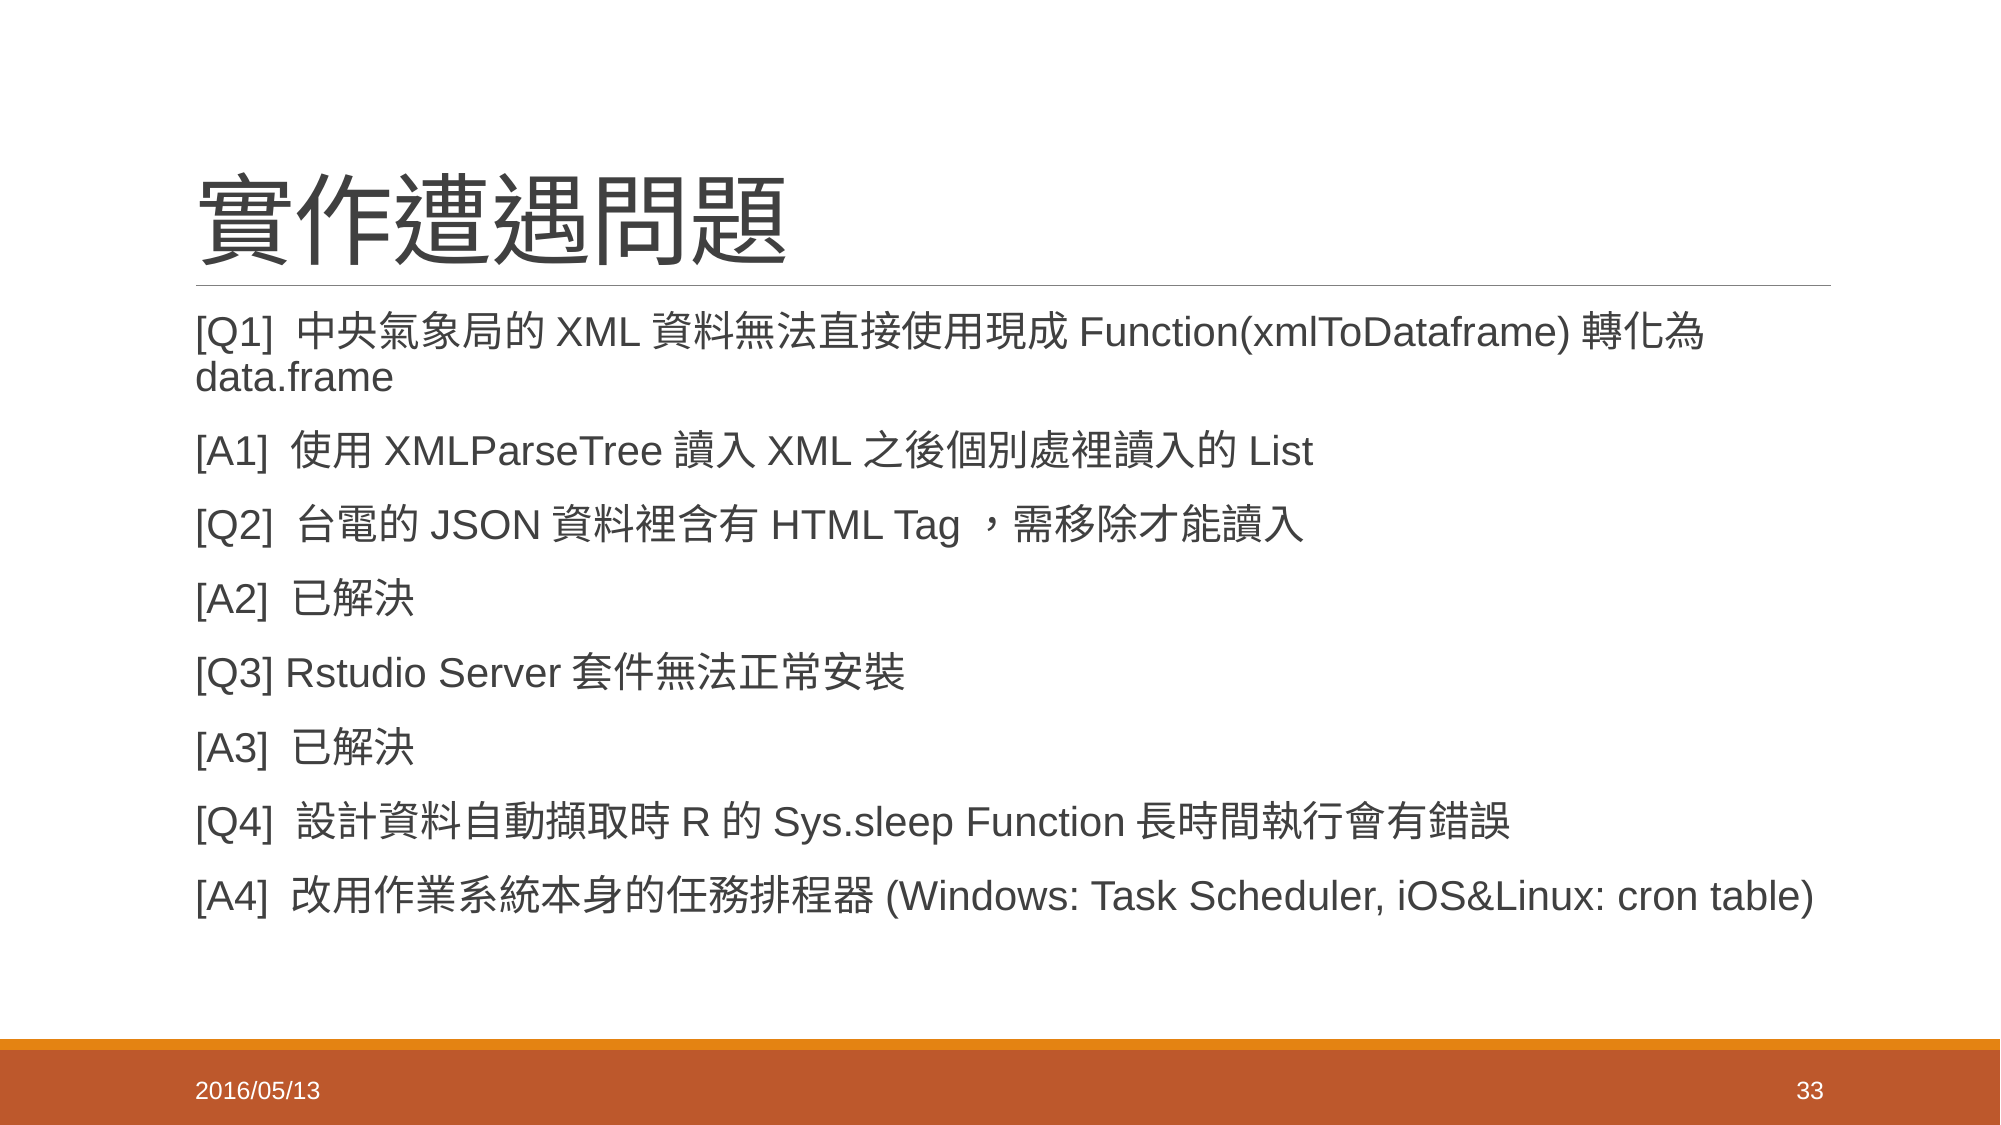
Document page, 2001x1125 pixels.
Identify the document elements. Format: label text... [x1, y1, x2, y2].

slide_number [180, 1059, 586, 1120]
slide_number 33 [1624, 1059, 1840, 1120]
title 實作遭遇問題 [180, 47, 1830, 285]
list [Q1] 中央氣象局的XML資料無法直接使用現成Function(xmlToDataframe)轉化為data.frame [A1] 使用XMLParseTree讀入XML之後個別處裡讀入的List [Q2] 台電的JSON資料裡含有HTML Tag，需移除才能讀入 [A2] 已解決 [Q3] Rstudio Server套件無法正常安裝 [A3] 已解決 [Q4] 設計資料自動擷取時R的Sys.sleep Function長時間執行會有錯誤 [A4] 改用作業系統本身的任務排程器(Windows: Task Scheduler, iOS&Linux: cron table) [180, 302, 1830, 963]
